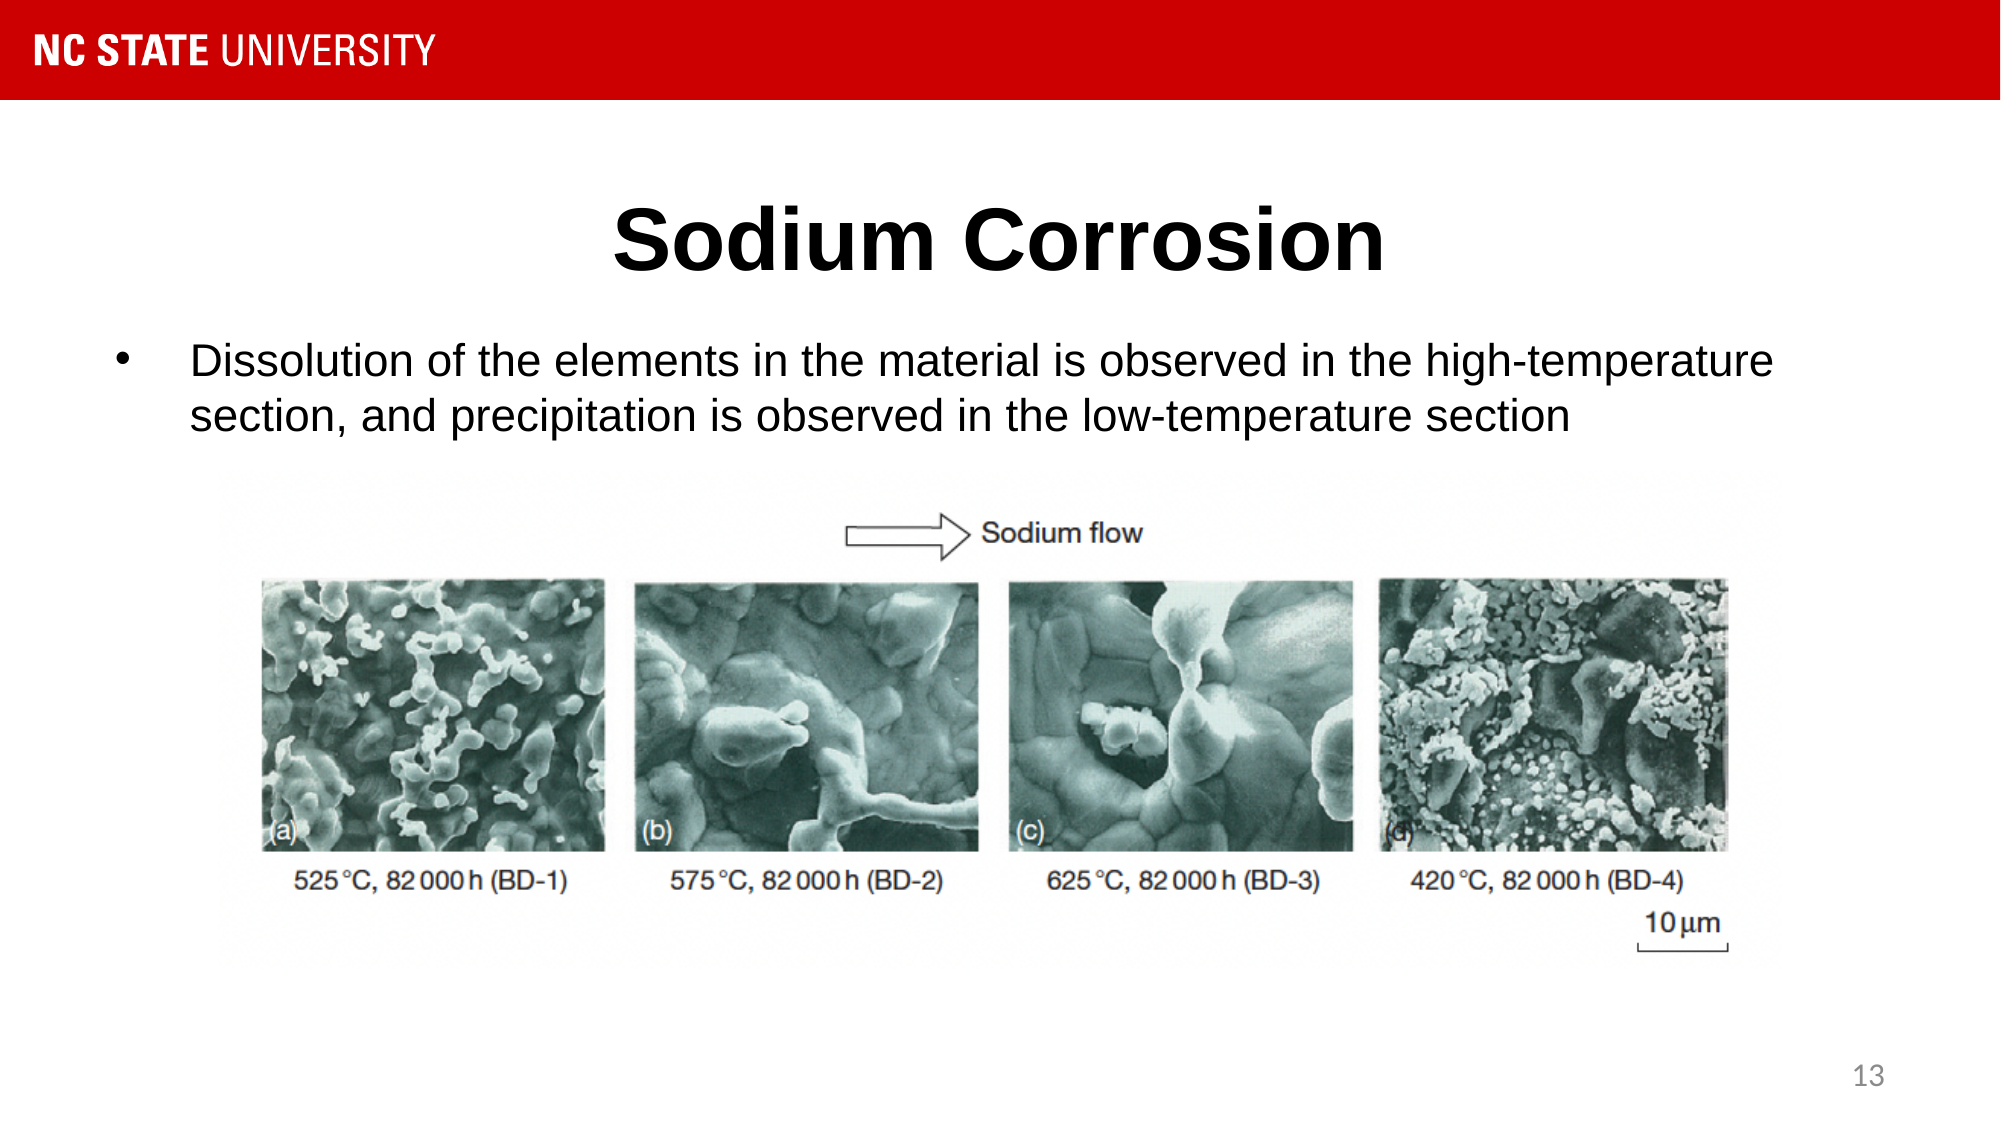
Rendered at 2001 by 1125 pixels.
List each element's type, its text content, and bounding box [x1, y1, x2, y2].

title Sodium Corrosion [99, 147, 1900, 322]
list Dissolution of the elements in the material is observed in the high-temperature section, and precipitation is observed in the low-temperature section [99, 322, 1900, 597]
picture [218, 470, 1782, 970]
slide_number 13 [1433, 1042, 1900, 1103]
picture [0, 0, 2001, 100]
